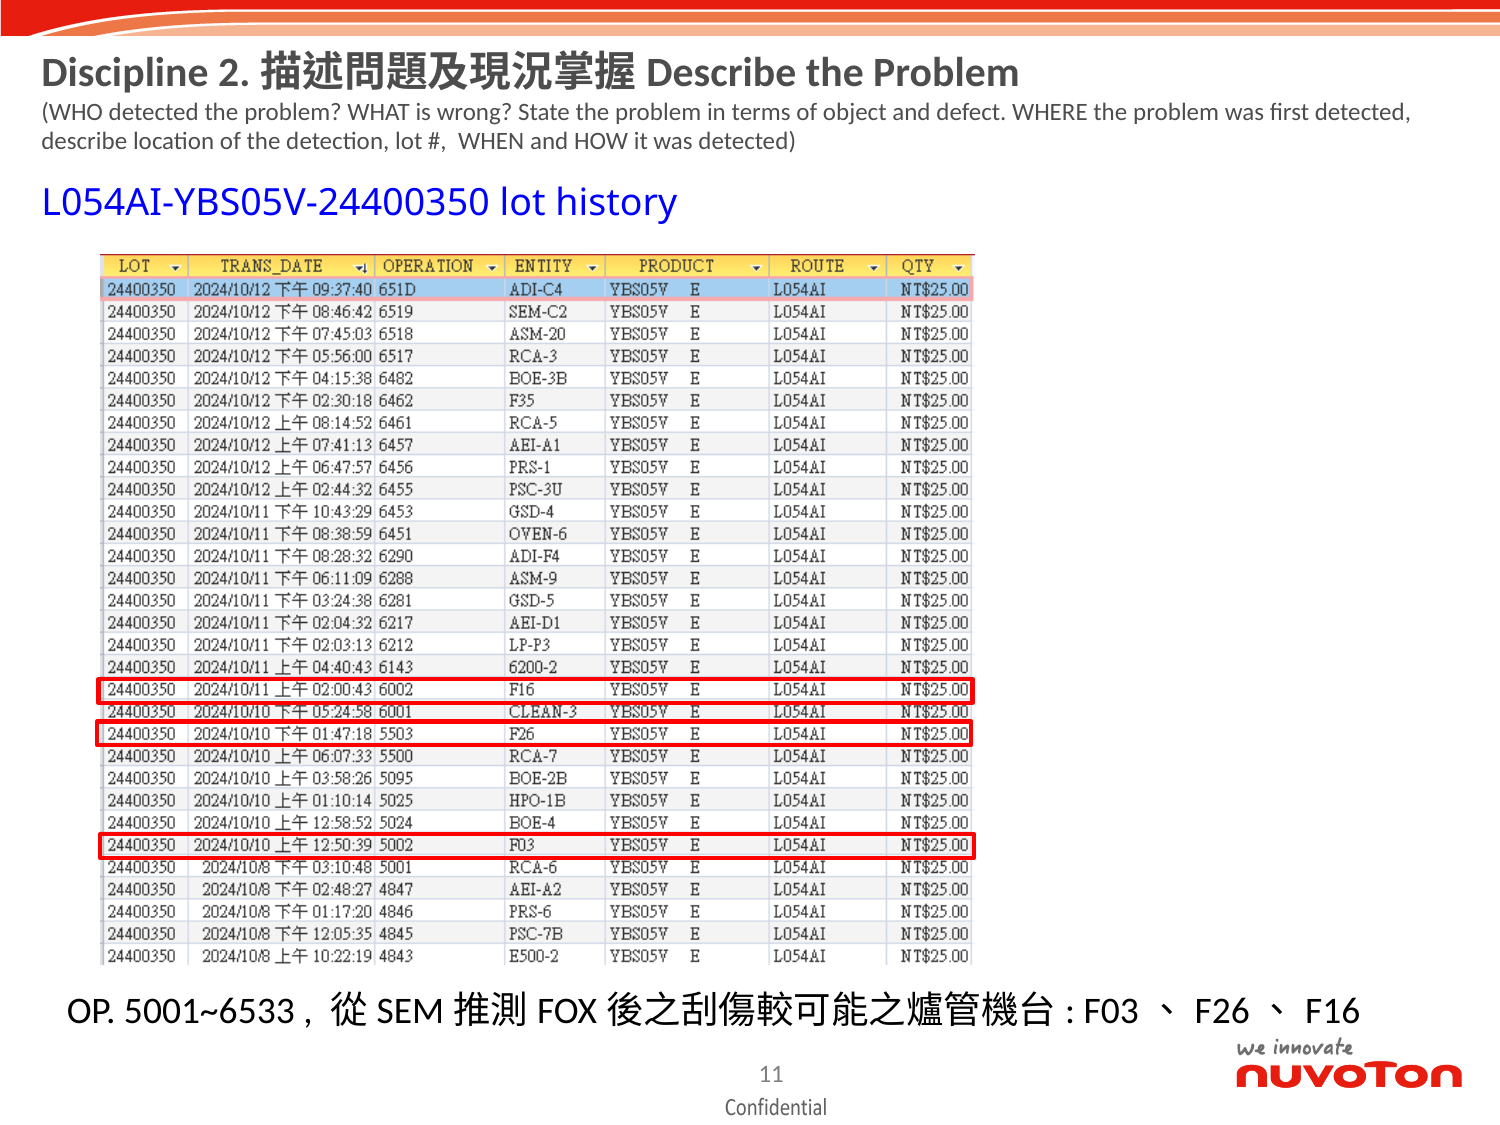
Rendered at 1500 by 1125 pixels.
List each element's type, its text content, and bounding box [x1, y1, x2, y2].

text_box L054AI-YBS05V-24400350 lot history [26, 170, 777, 231]
text_box OP. 5001~6533 , 從SEM推測FOX後之刮傷較可能之爐管機台: F03、F26、F16 [52, 979, 1376, 1039]
picture [0, 0, 1500, 1125]
text_box Discipline 2.描述問題及現況掌握Describe the Problem (WHO detected the problem? WHAT is wrong? State the problem in terms of object and defect. WHERE the problem was first detected, describe location of the detection, lot #, WHEN and HOW it was detected) [26, 37, 1474, 163]
slide_number 10 [596, 1042, 947, 1103]
